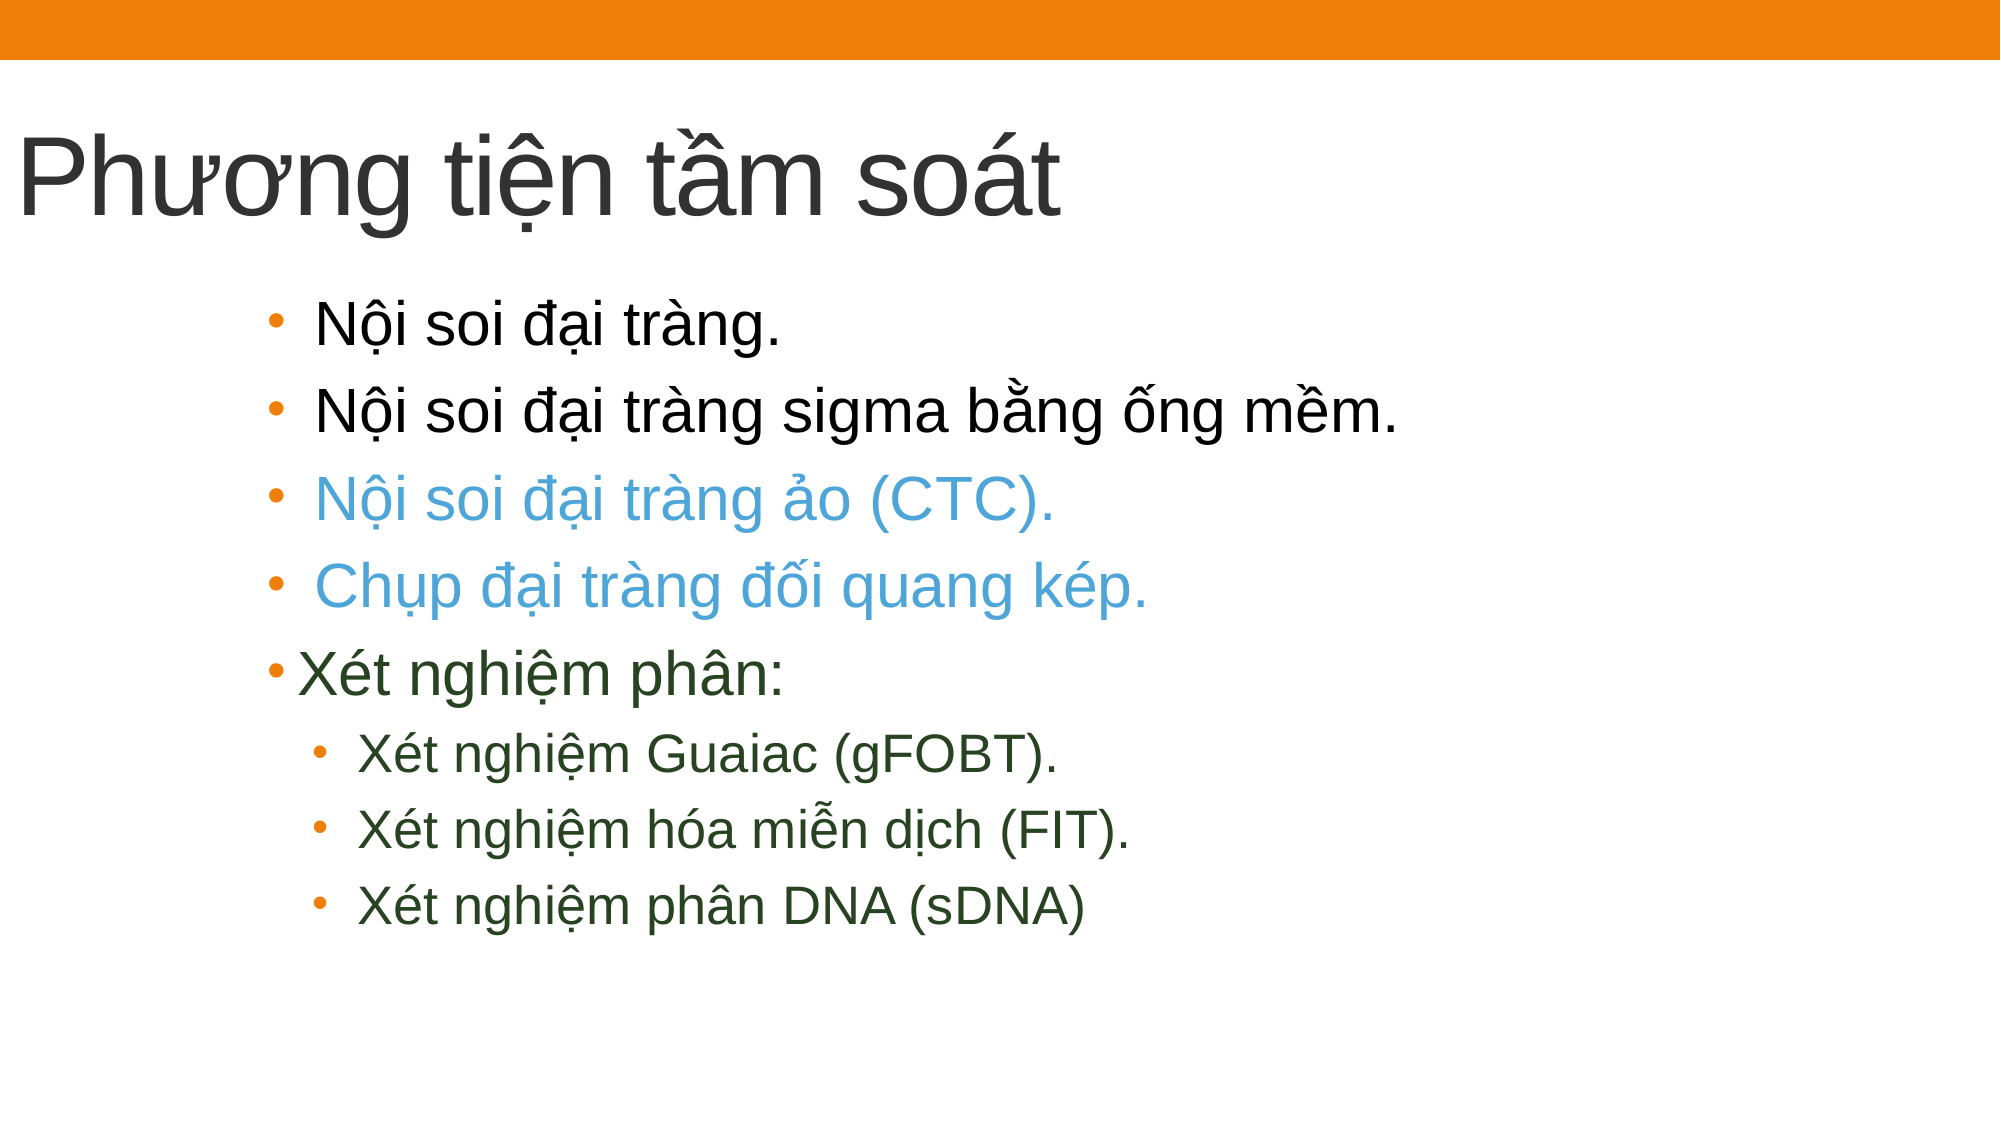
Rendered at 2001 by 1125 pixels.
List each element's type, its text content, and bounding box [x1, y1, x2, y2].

title Phương tiện tầm soát [0, 65, 1462, 276]
list Nội soi đại tràng. Nội soi đại tràng sigma bằng ống mềm. Nội soi đại tràng ảo (CTC). Chụp đại tràng đối quang kép. Xét nghiệm phân: Xét nghiệm Guaiac (gFOBT). Xét nghiệm hóa miễn dịch (FIT). Xét nghiệm phân DNA (sDNA) [252, 275, 1780, 1125]
